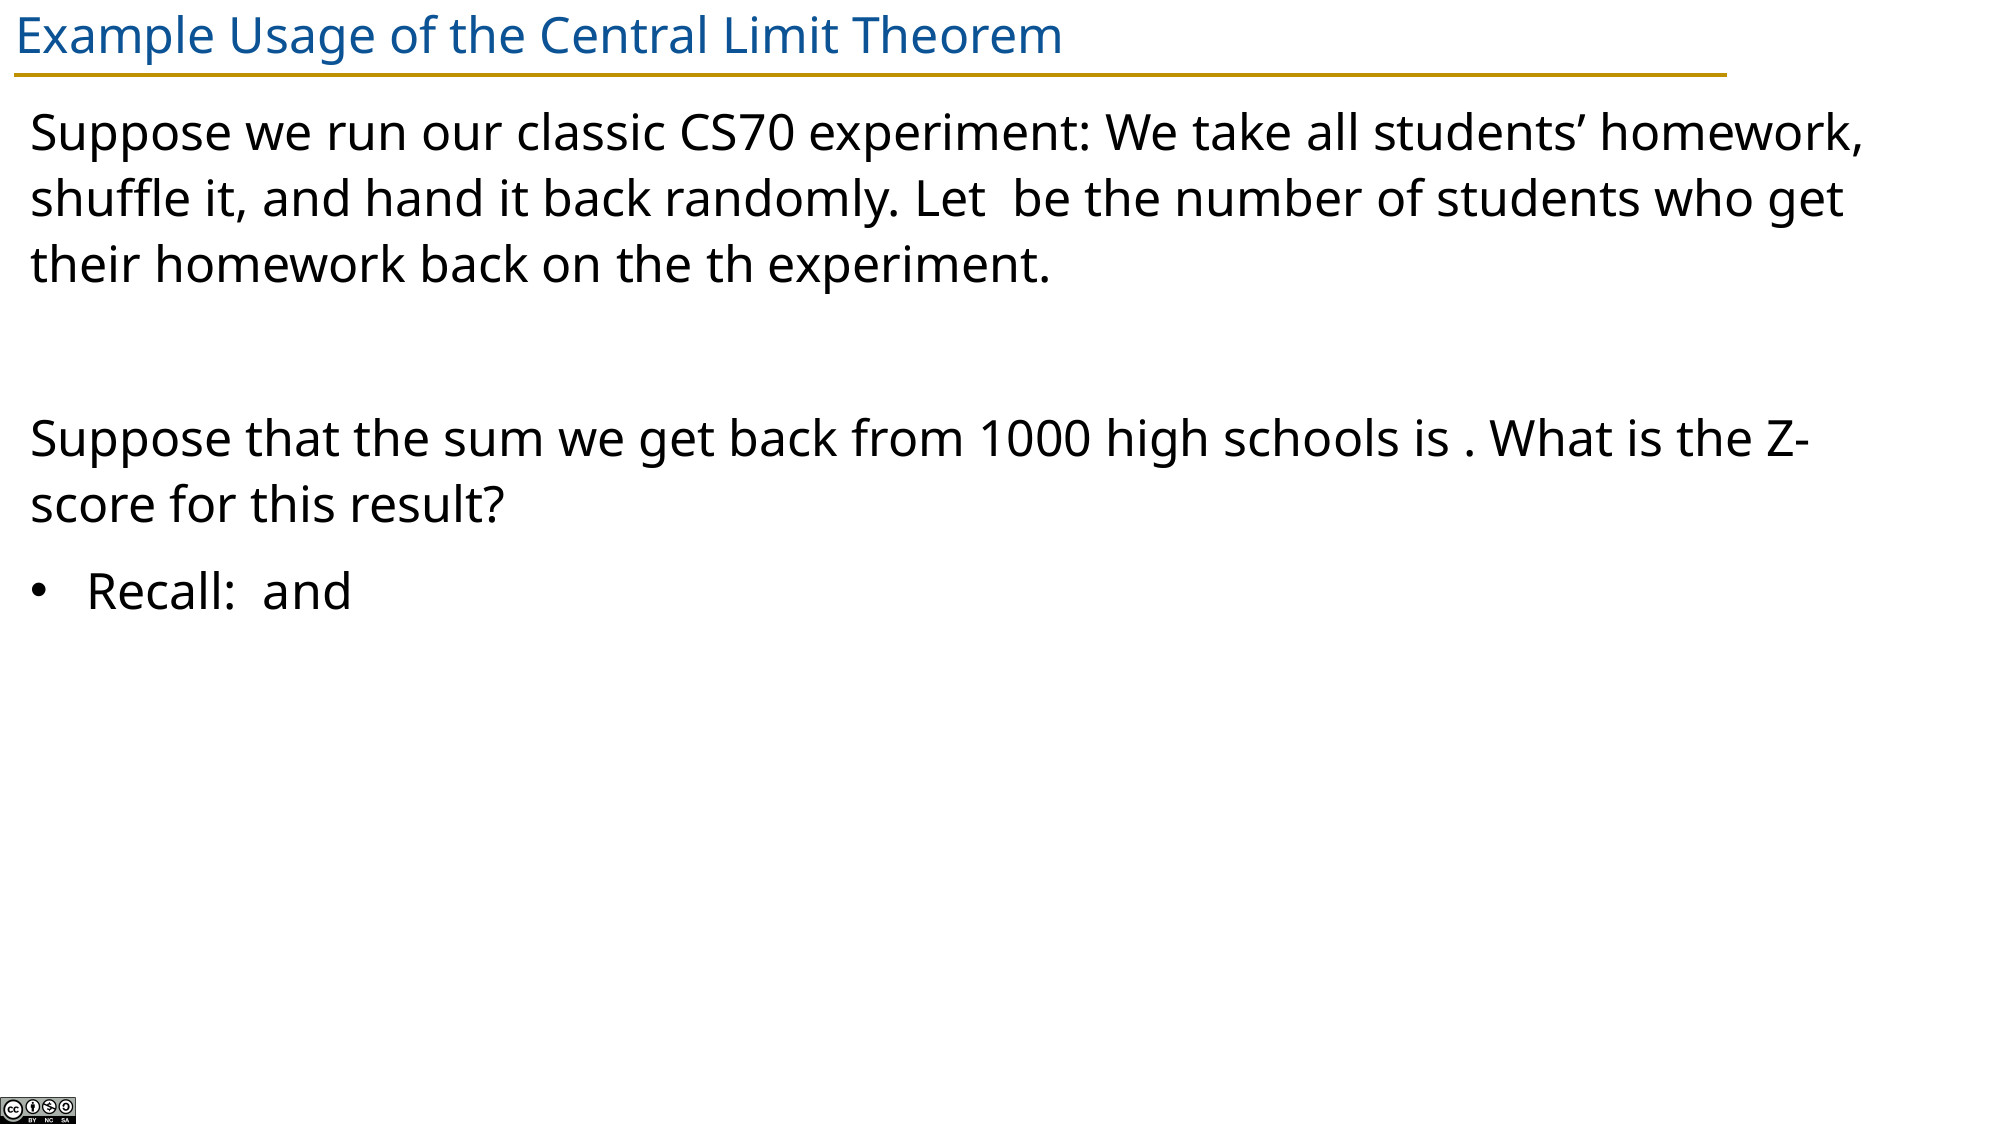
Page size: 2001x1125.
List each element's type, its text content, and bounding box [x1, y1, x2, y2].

picture [0, 1097, 76, 1124]
title Example Usage of the Central Limit Theorem [0, 0, 1725, 75]
